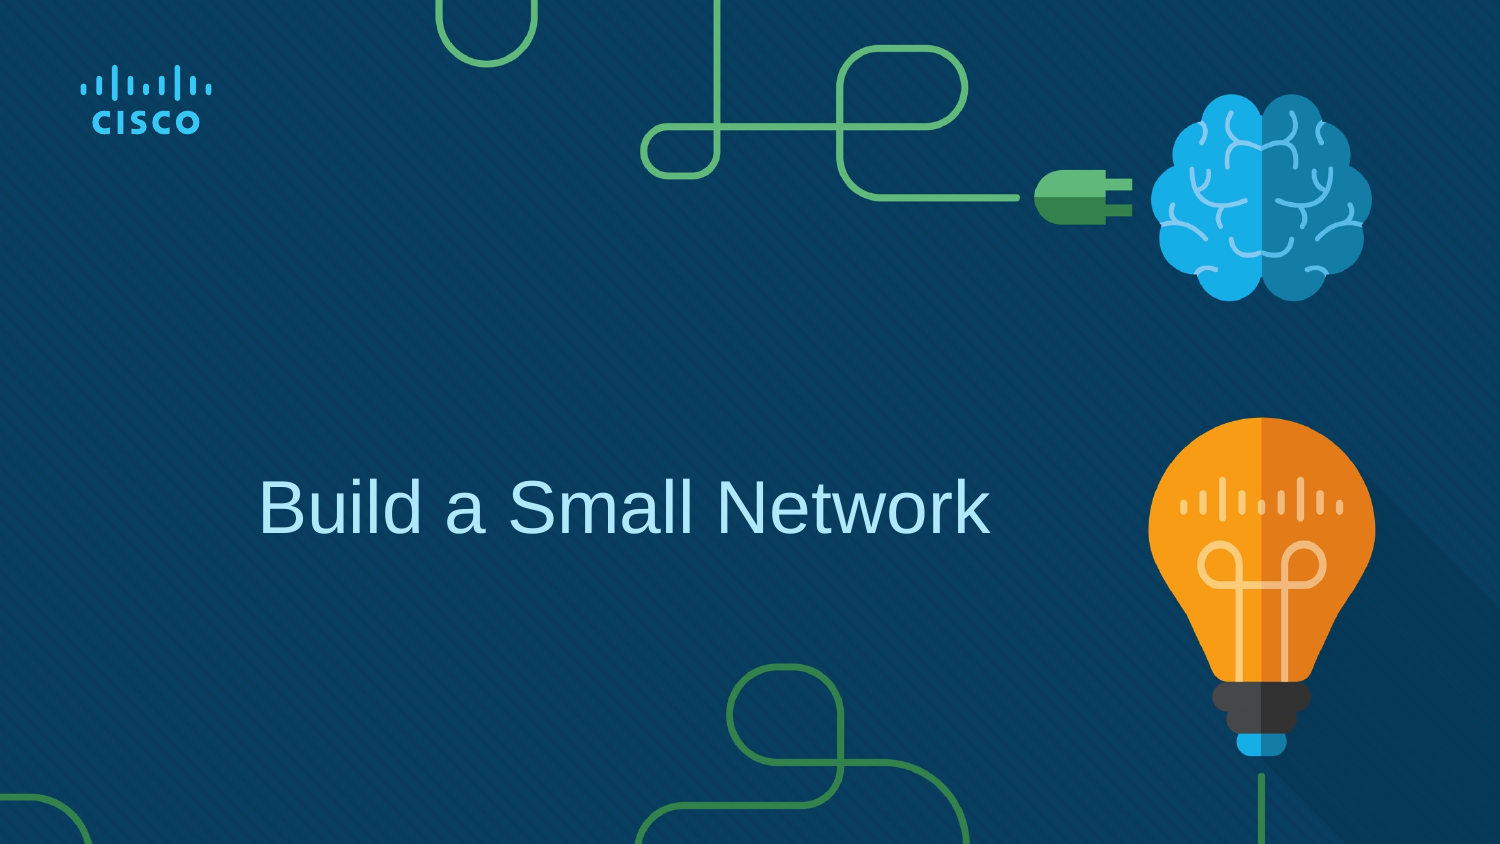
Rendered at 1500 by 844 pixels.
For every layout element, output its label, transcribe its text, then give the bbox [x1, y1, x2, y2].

picture [0, 0, 1500, 844]
title Build a Small Network [77, 380, 1172, 558]
